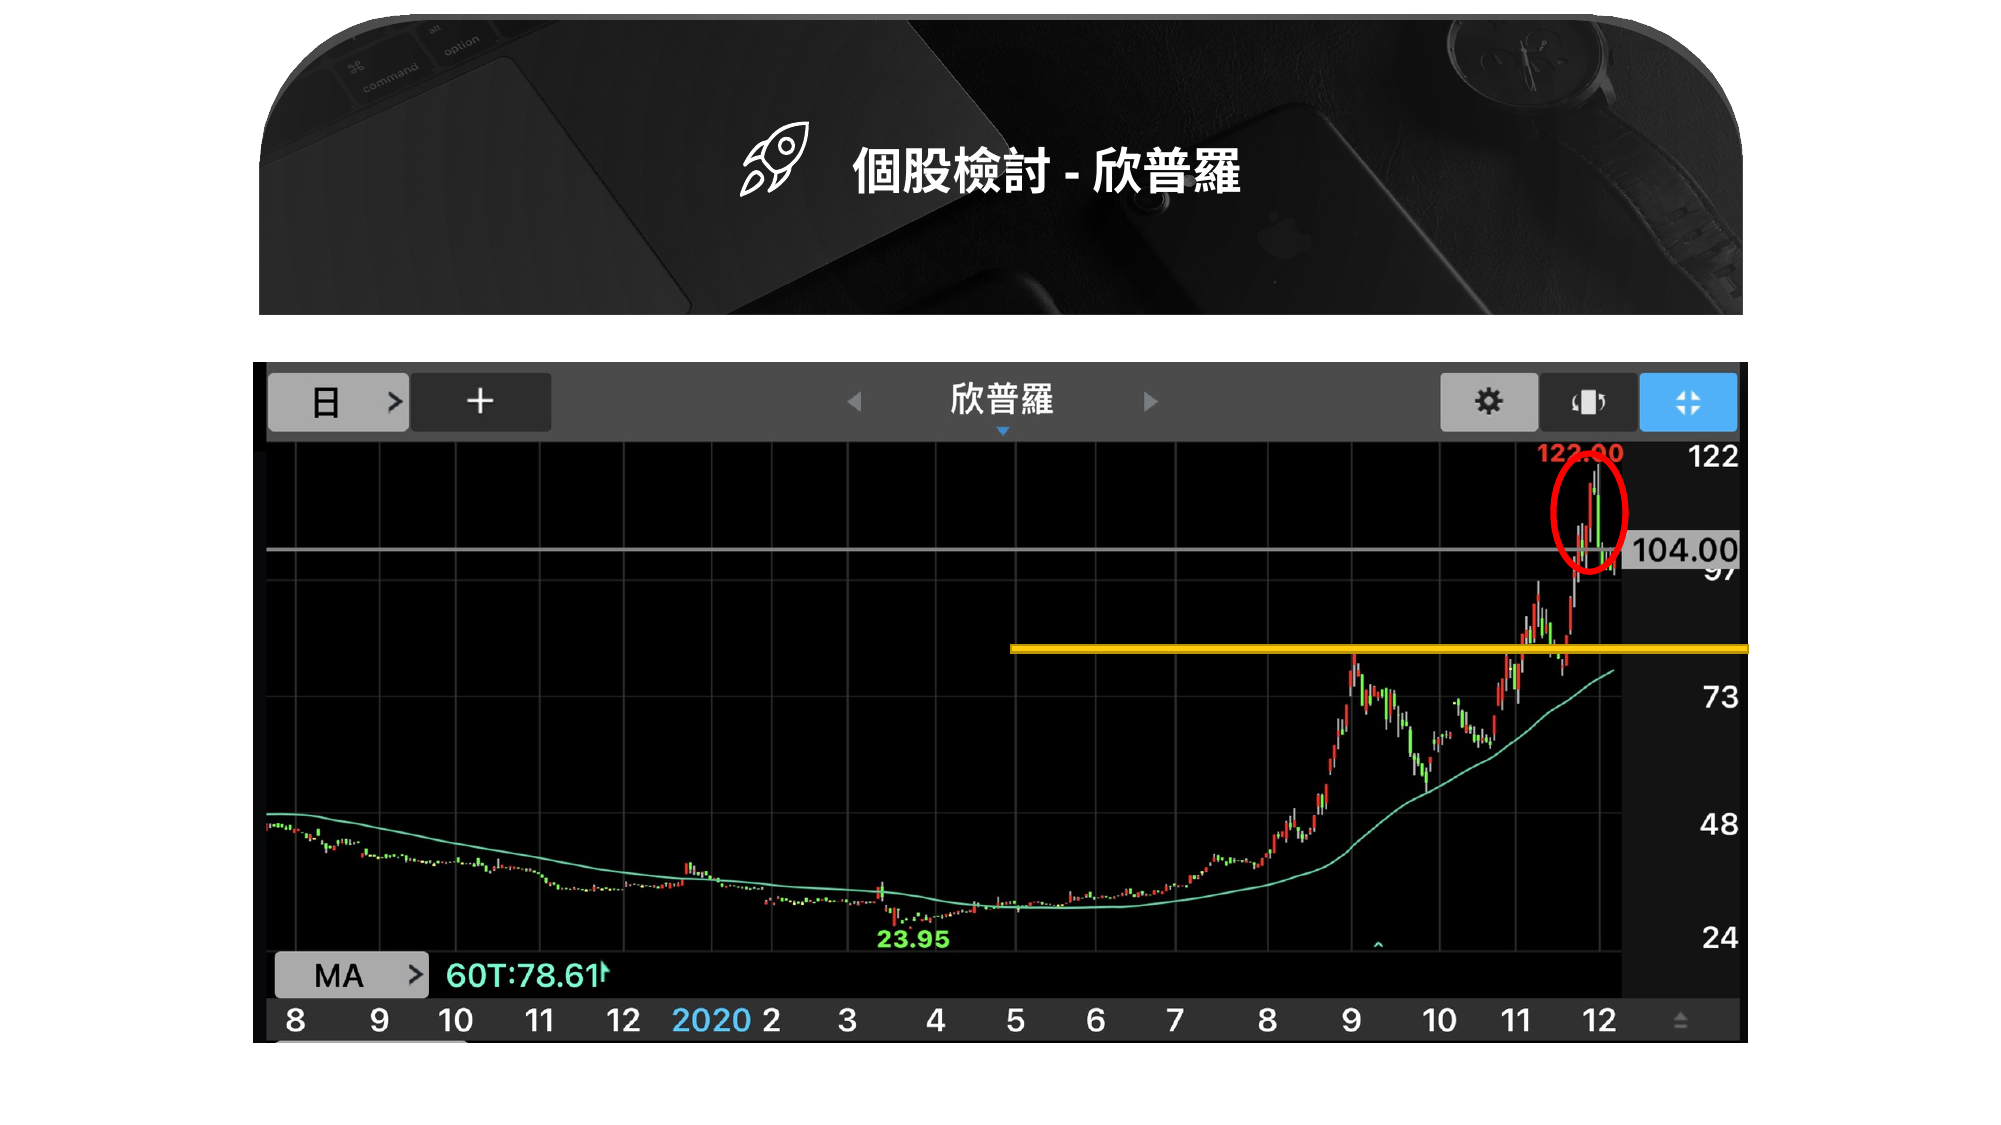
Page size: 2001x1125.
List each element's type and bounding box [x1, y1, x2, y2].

text_box [366, 13, 1636, 20]
text_box [739, 121, 1263, 208]
picture [253, 362, 1748, 1044]
picture [259, 20, 1742, 315]
